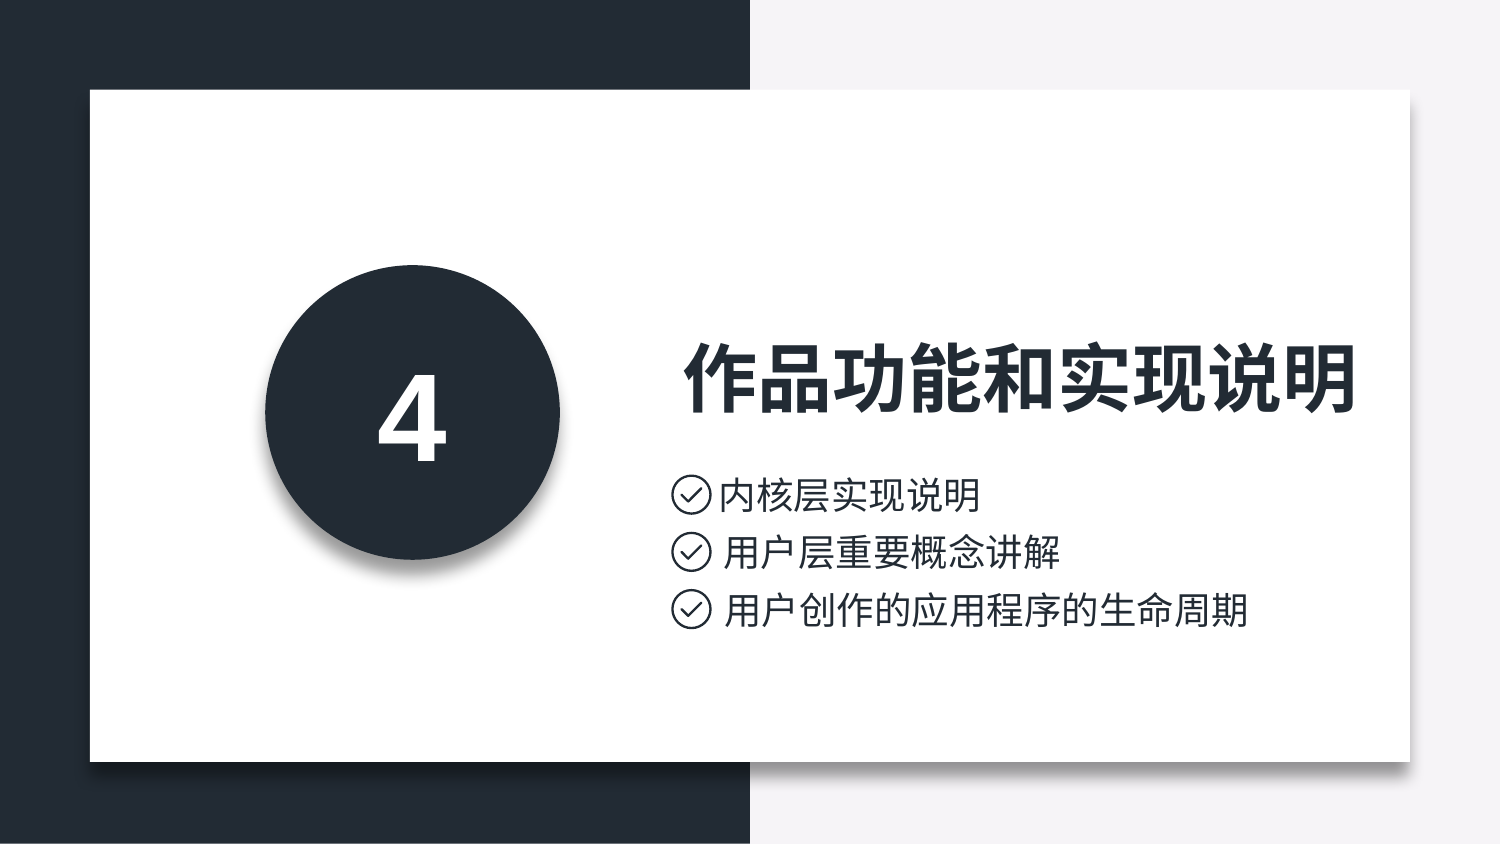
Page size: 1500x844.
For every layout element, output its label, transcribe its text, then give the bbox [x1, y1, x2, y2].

text_box 用户层重要概念讲解 [708, 521, 1076, 582]
text_box 内核层实现说明 [704, 464, 997, 524]
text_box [671, 588, 712, 630]
text_box 4 [333, 329, 492, 494]
text_box 作品功能和实现说明 [667, 324, 1373, 430]
text_box [264, 264, 561, 561]
text_box 用户创作的应用程序的生命周期 [709, 579, 1265, 640]
text_box [89, 89, 1411, 763]
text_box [671, 531, 712, 572]
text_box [671, 474, 712, 515]
